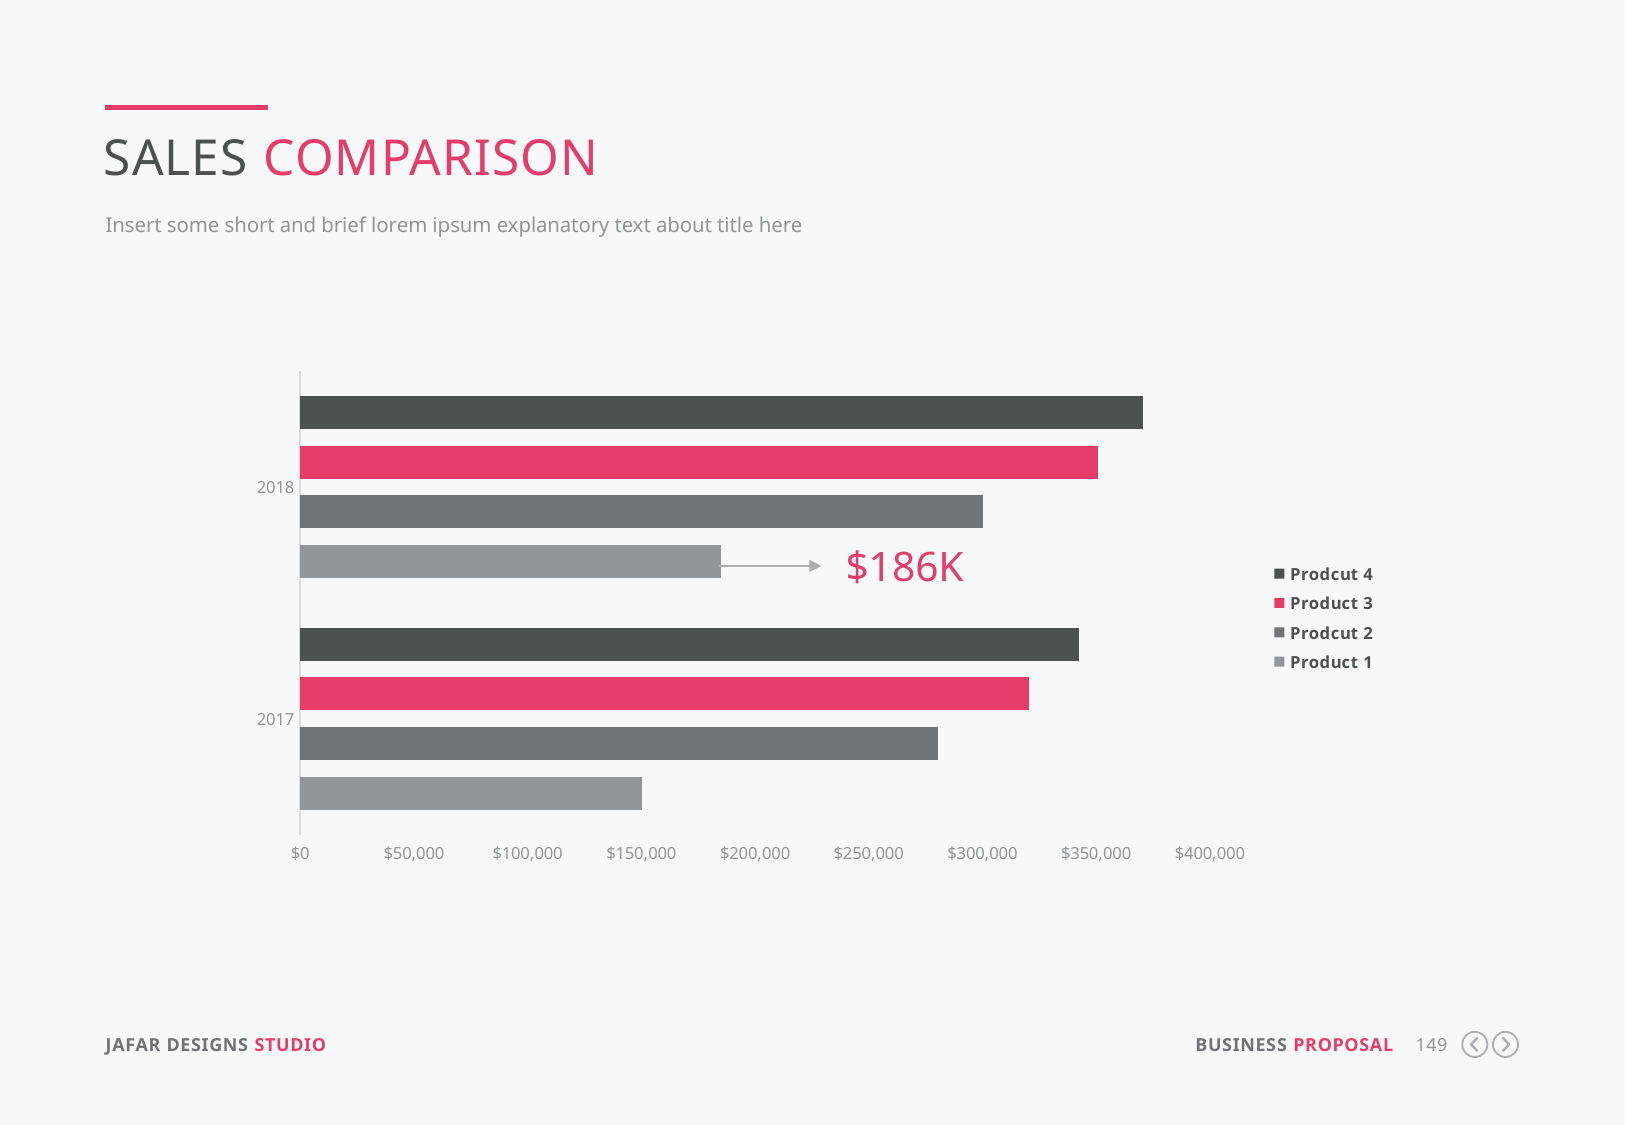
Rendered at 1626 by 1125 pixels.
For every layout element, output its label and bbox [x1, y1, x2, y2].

list [105, 209, 1519, 241]
list [103, 125, 1518, 188]
chart [233, 360, 1392, 875]
